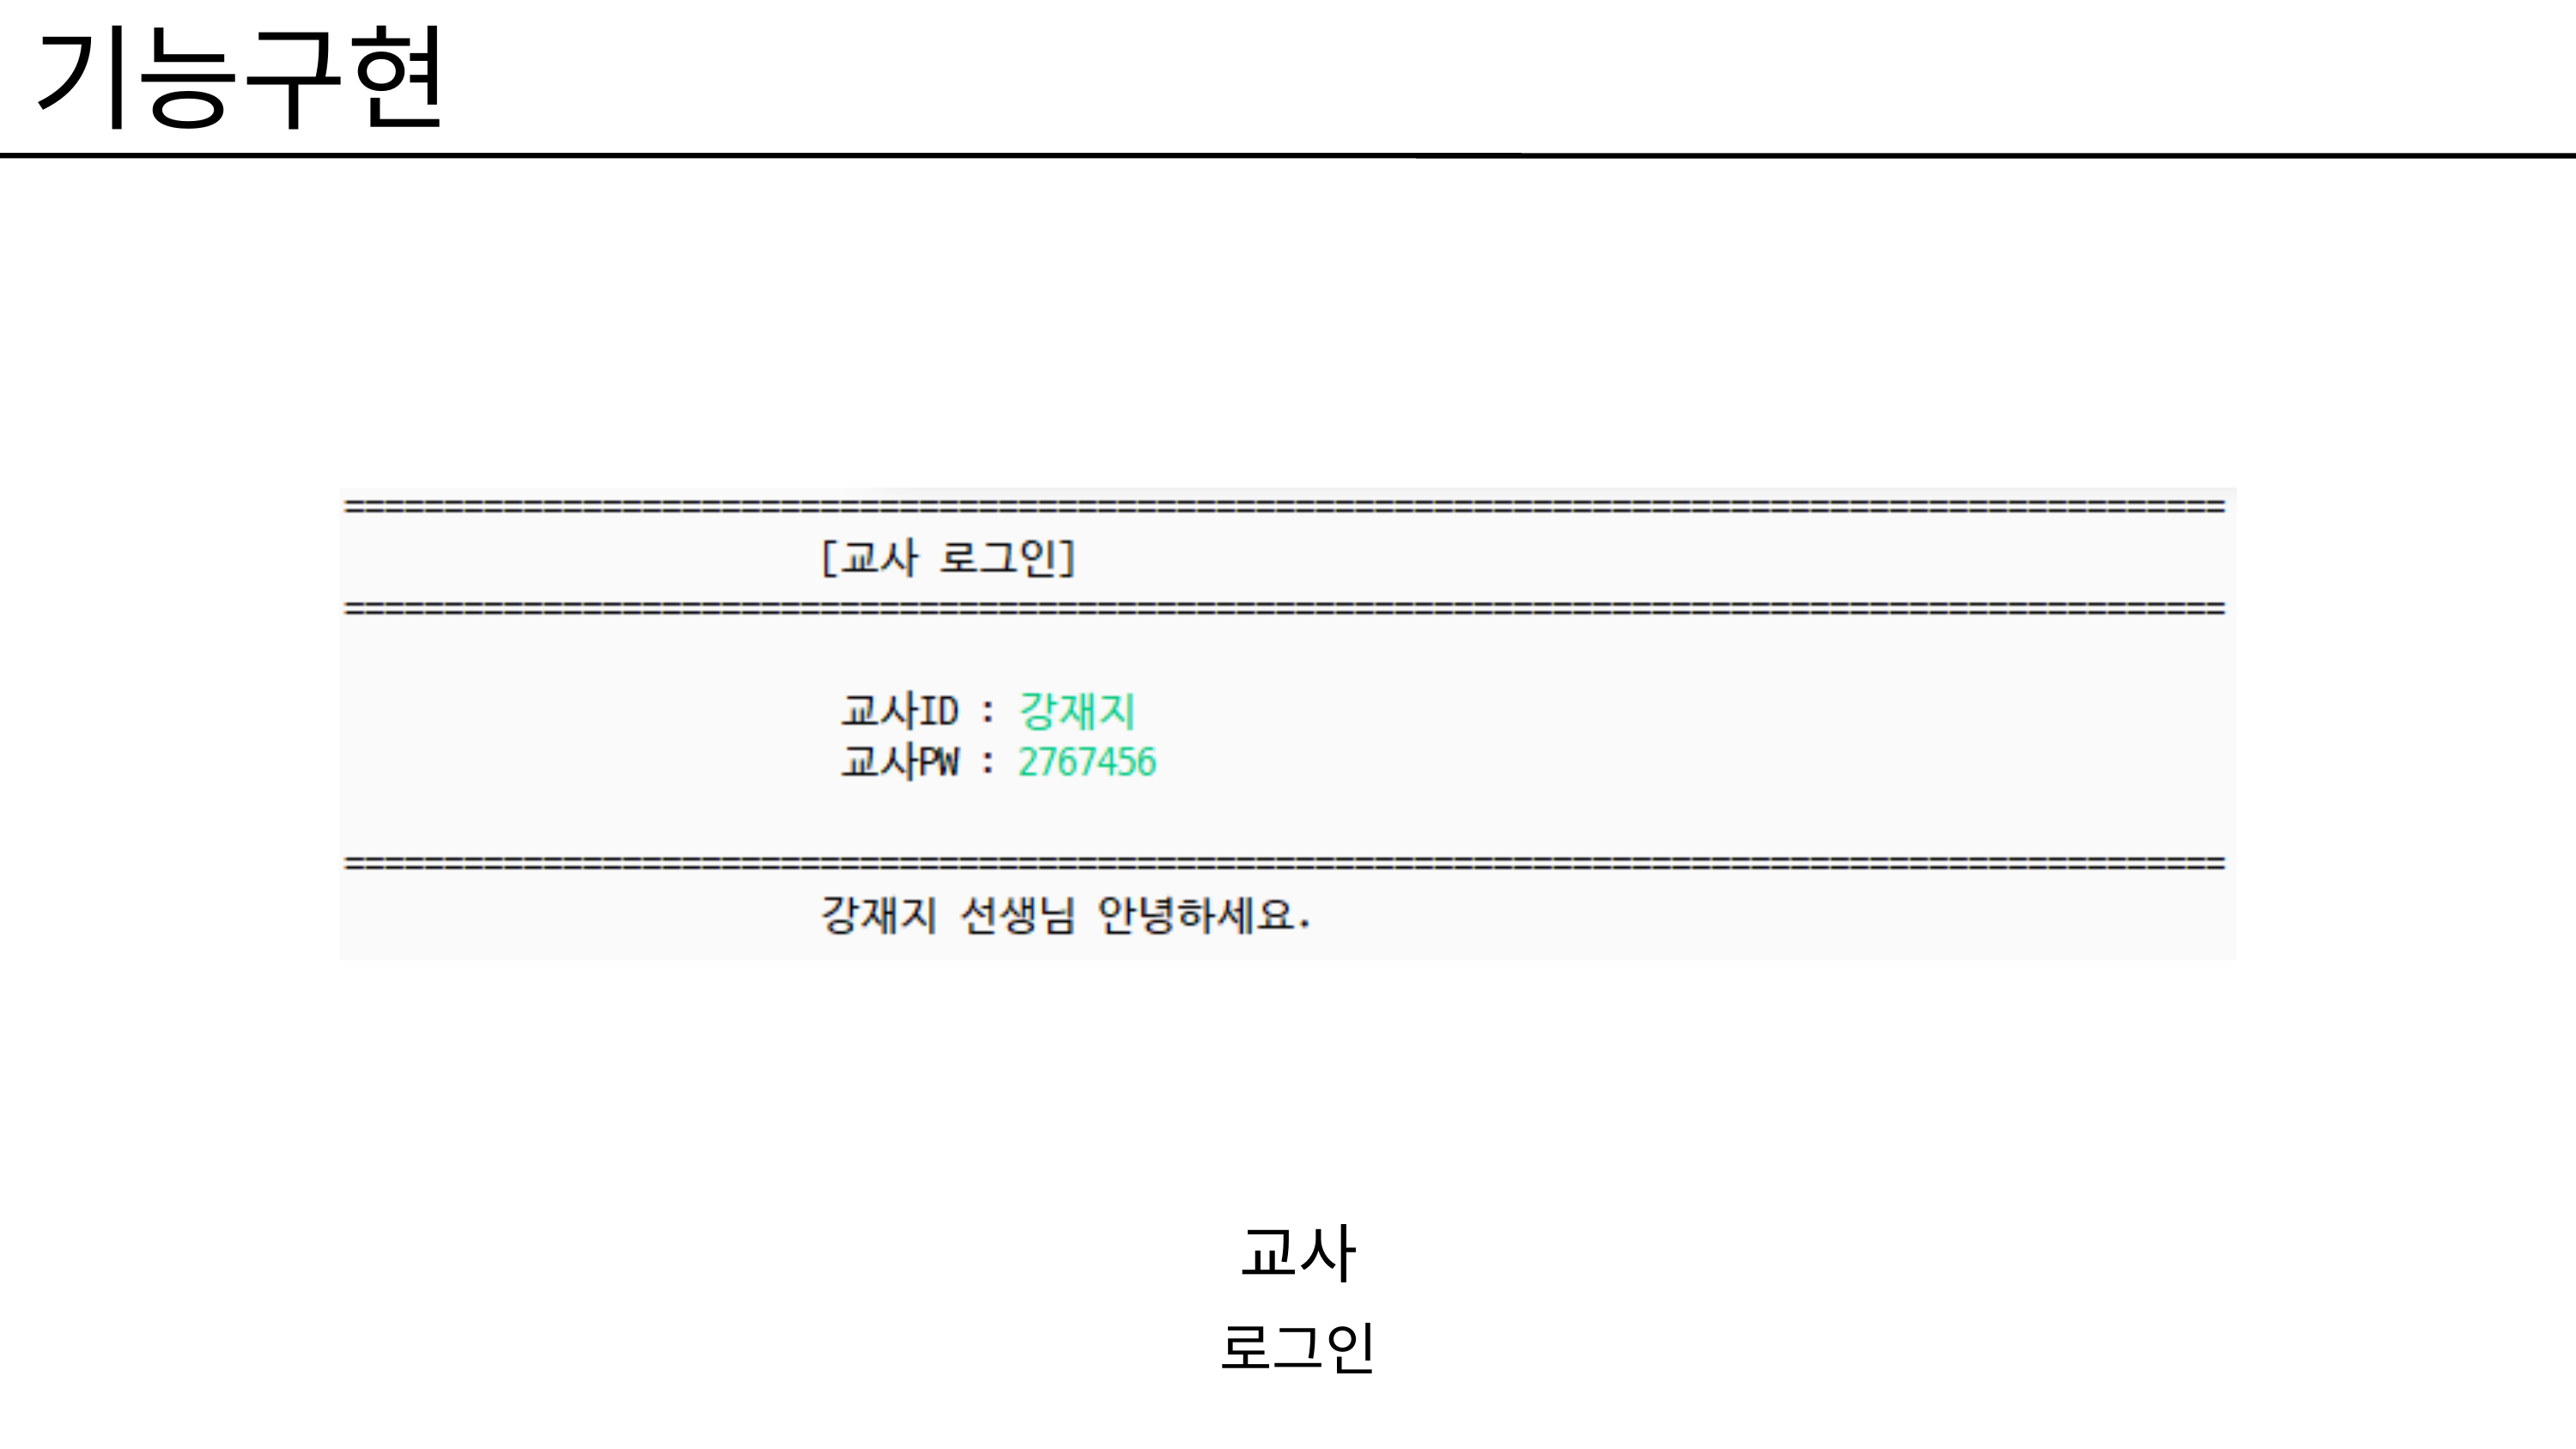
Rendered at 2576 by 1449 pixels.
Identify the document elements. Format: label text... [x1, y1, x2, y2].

picture [338, 488, 2238, 961]
text_box 교사 [975, 1207, 1622, 1286]
text_box 로그인 [858, 1306, 1740, 1401]
text_box 기능구현 [0, 0, 483, 150]
